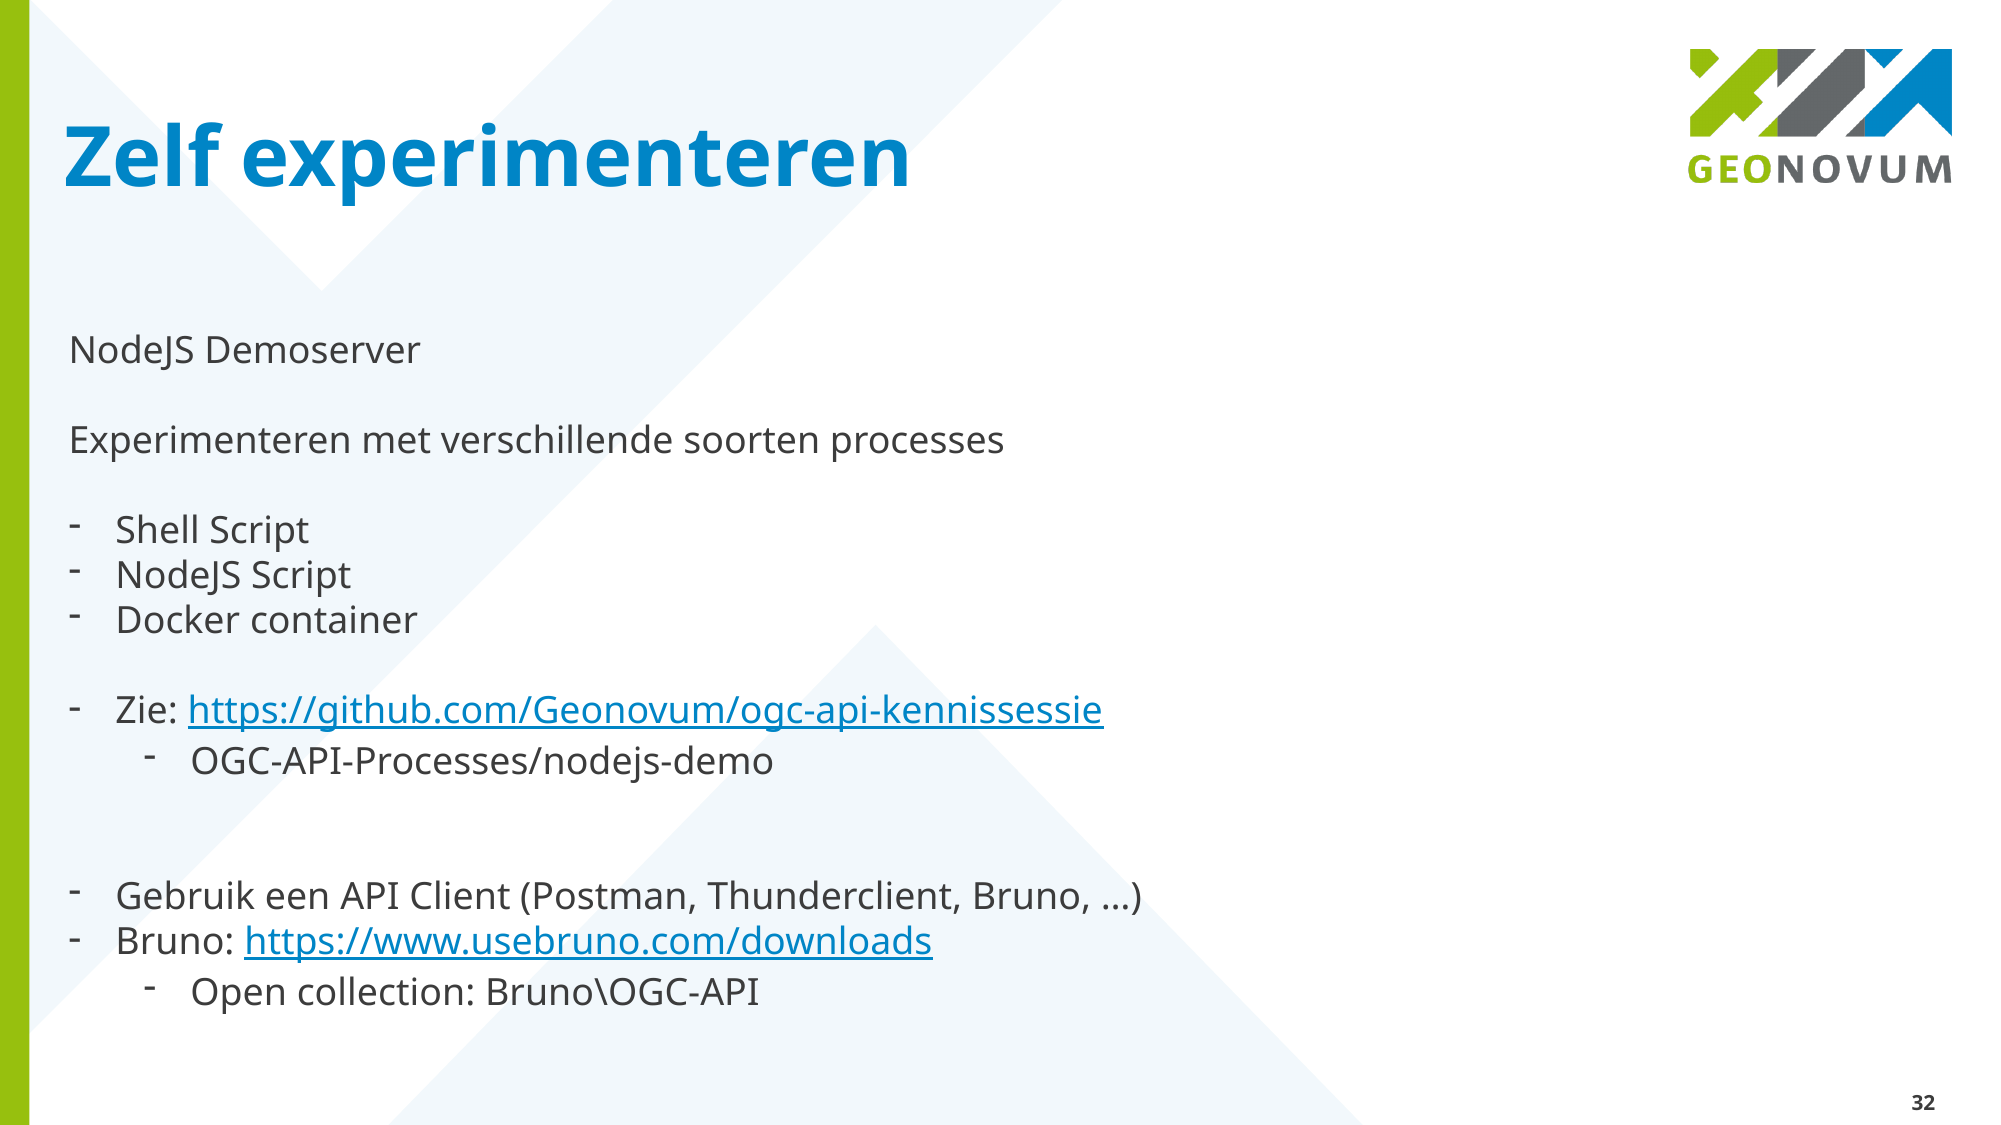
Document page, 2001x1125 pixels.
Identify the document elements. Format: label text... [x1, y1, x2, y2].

slide_number 32 [1824, 1088, 1951, 1120]
title Zelf experimenteren [49, 0, 1654, 210]
text_box NodeJS Demoserver Experimenteren met verschillende soorten processes Shell Script NodeJS Script Docker container Zie: https://github.com/Geonovum/ogc-api-kennissessie OGC-API-Processes/nodejs-demo Gebruik een API Client (Postman, Thunderclient, Bruno, …) Bruno: https://www.usebruno.com/downloads Open collection: Bruno\OGC-API [53, 318, 1158, 1066]
picture [1686, 49, 1955, 186]
